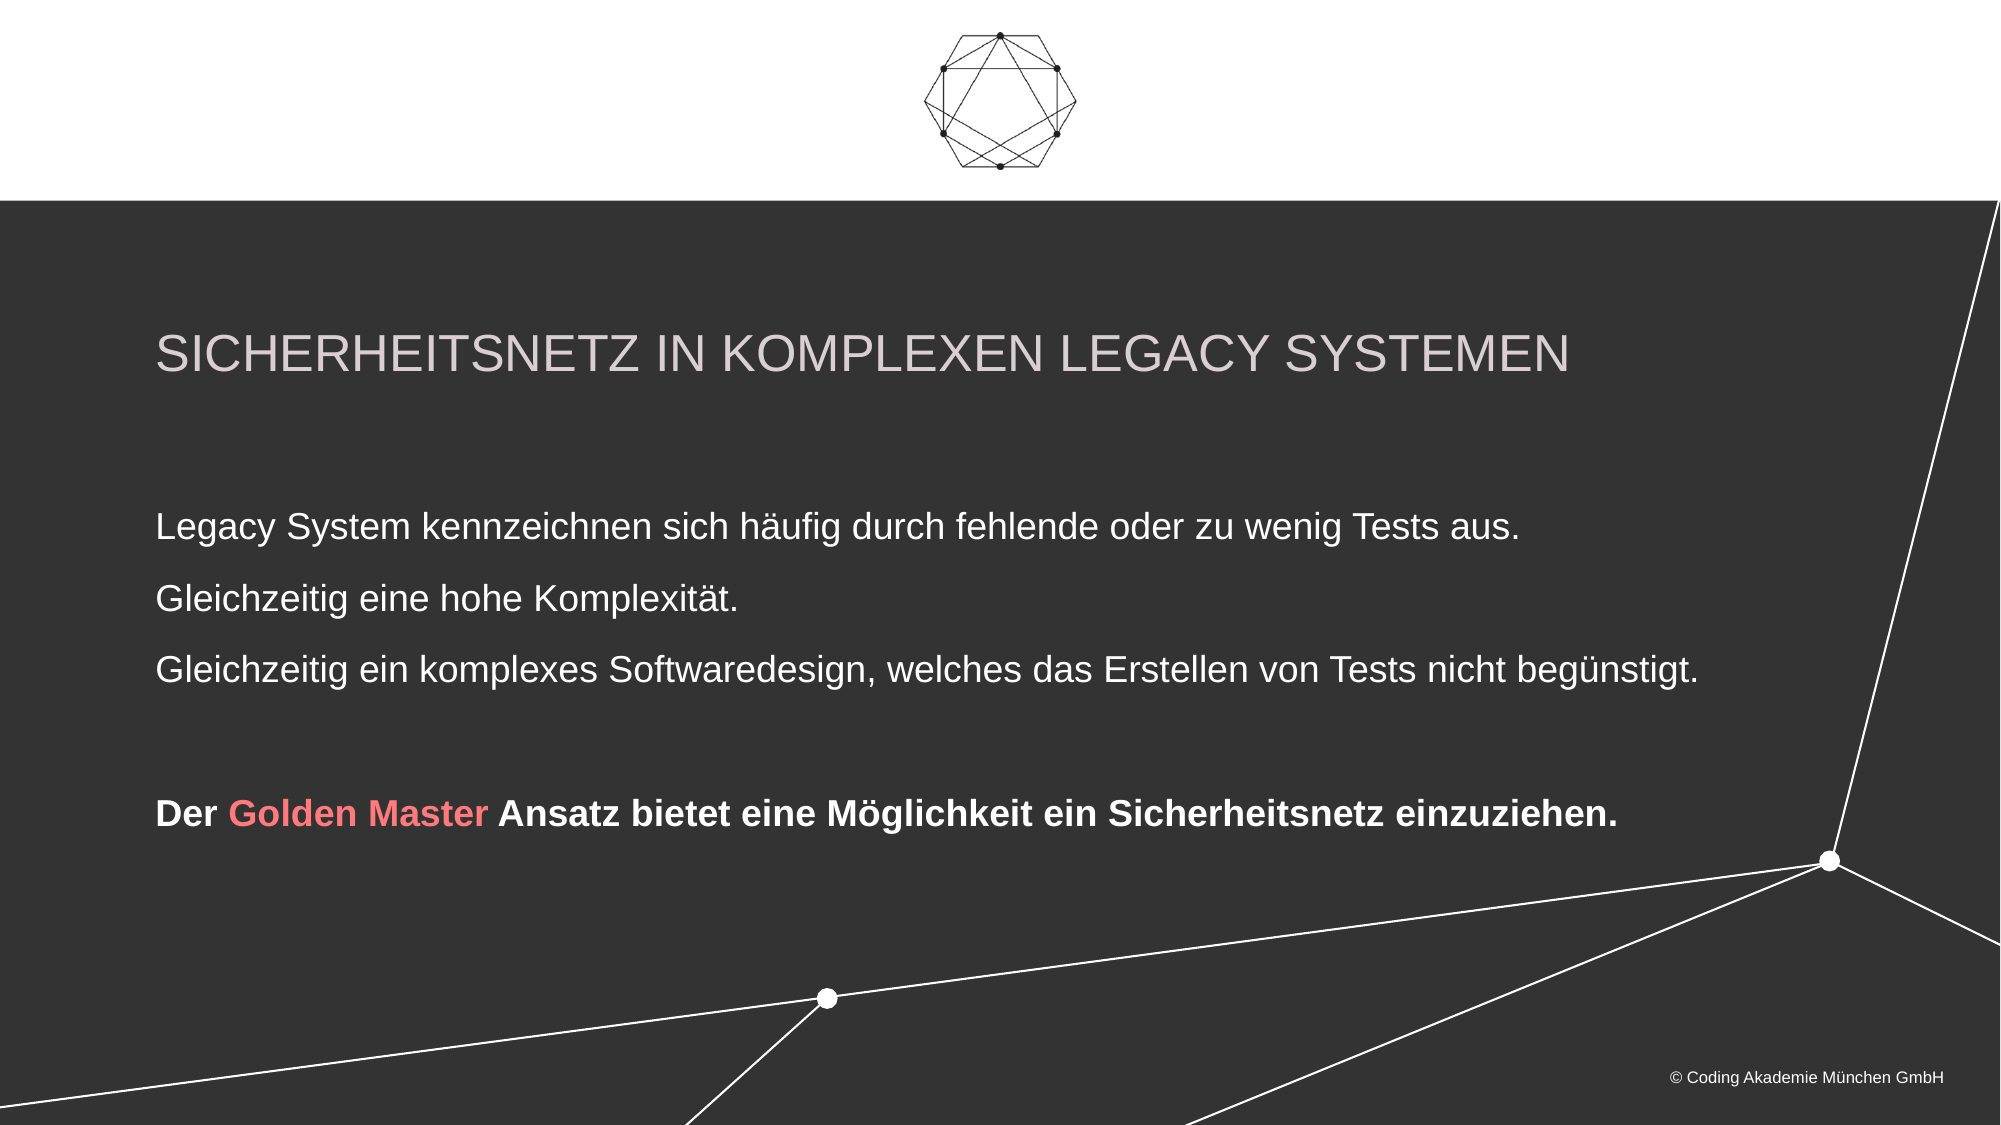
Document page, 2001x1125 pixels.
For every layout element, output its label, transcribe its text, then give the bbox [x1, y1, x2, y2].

picture [923, 32, 1077, 170]
list Legacy System kennzeichnen sich häufig durch fehlende oder zu wenig Tests aus. Gleichzeitig eine hohe Komplexität. Gleichzeitig ein komplexes Softwaredesign, welches das Erstellen von Tests nicht begünstigt. Der Golden Master Ansatz bietet eine Möglichkeit ein Sicherheitsnetz einzuziehen. [155, 497, 1839, 1006]
title Sicherheitsnetz in komplexen legacy systemen [155, 319, 1839, 383]
footer © Coding Akademie München GmbH [1354, 1069, 1945, 1088]
